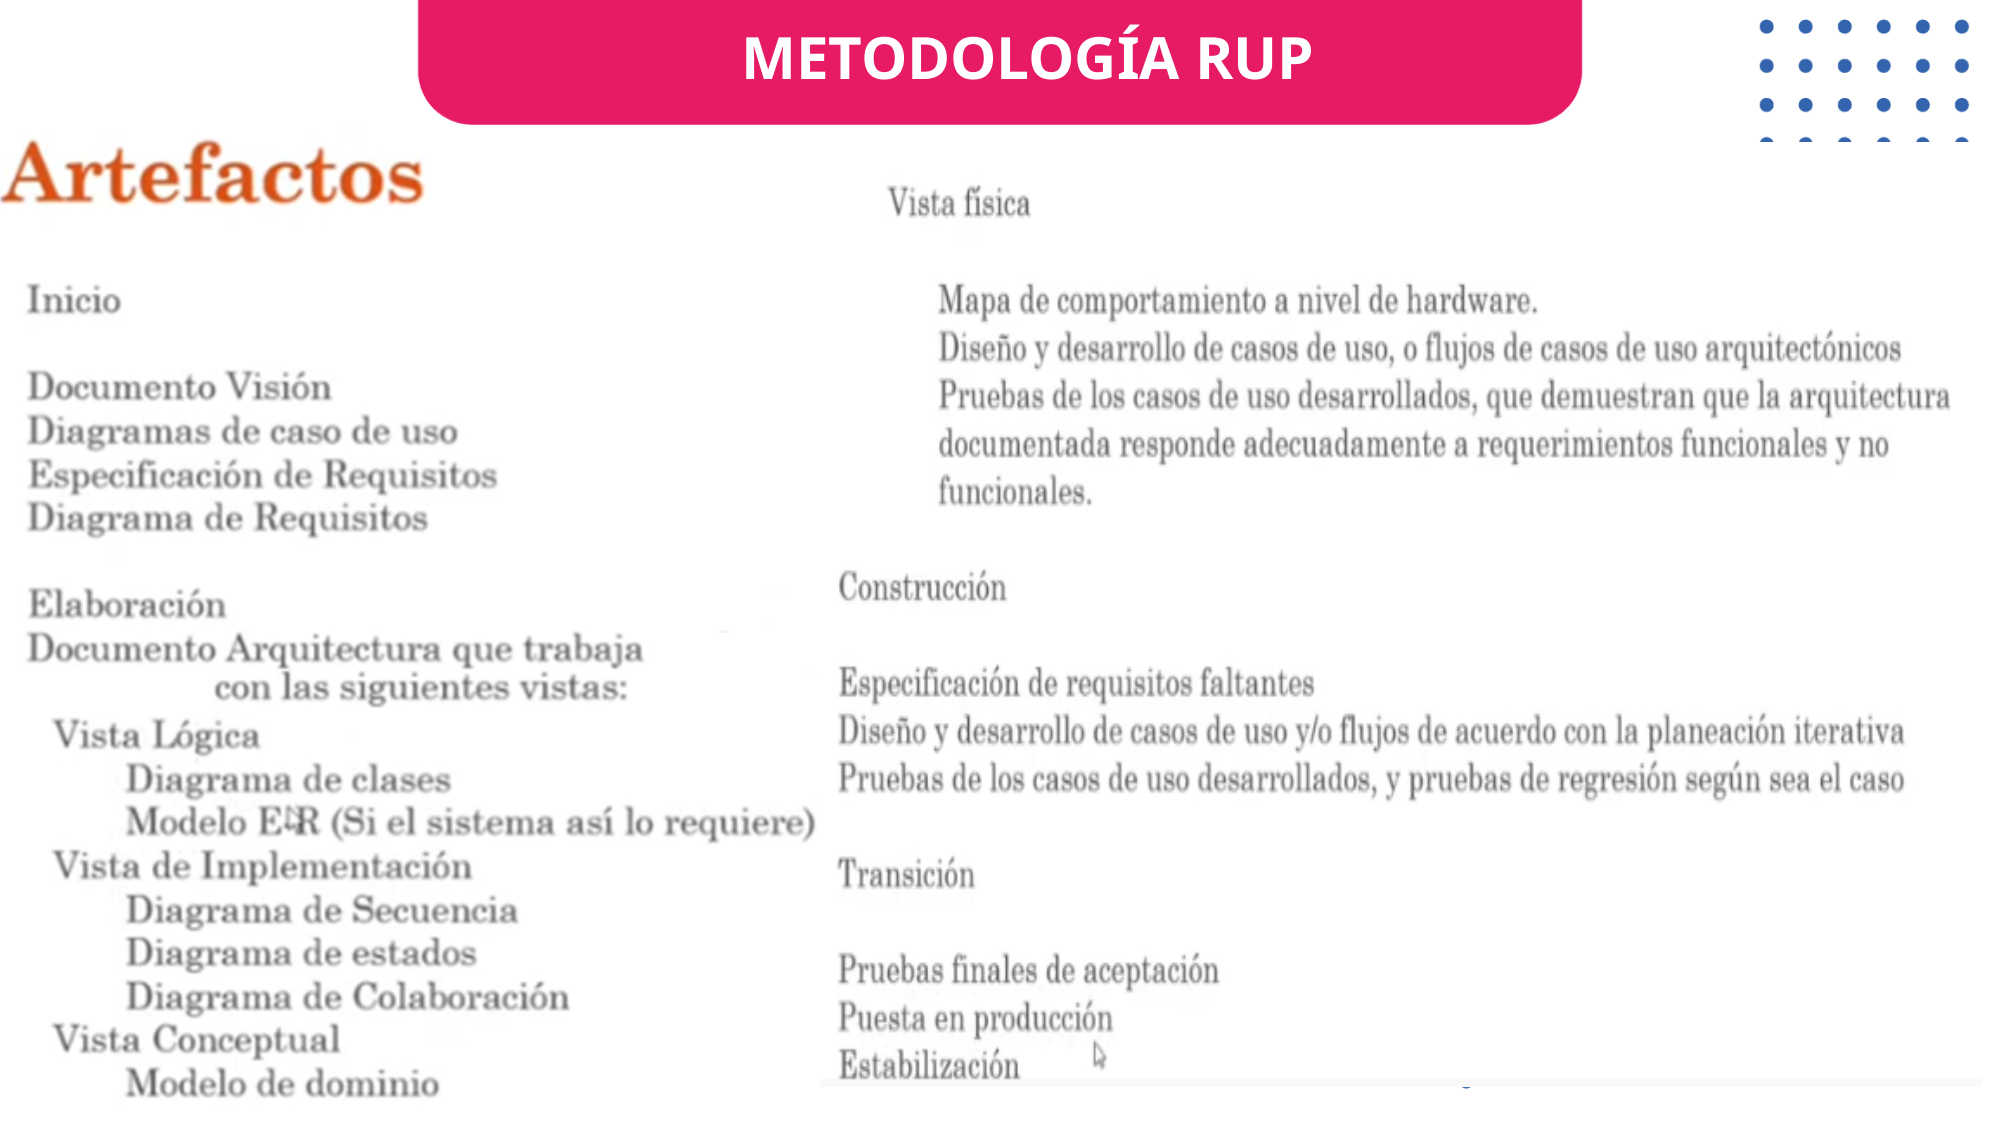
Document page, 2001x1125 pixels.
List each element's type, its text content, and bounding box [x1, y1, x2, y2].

text_box METODOLOGÍA RUP [491, 14, 1565, 107]
picture [0, 0, 2000, 1125]
